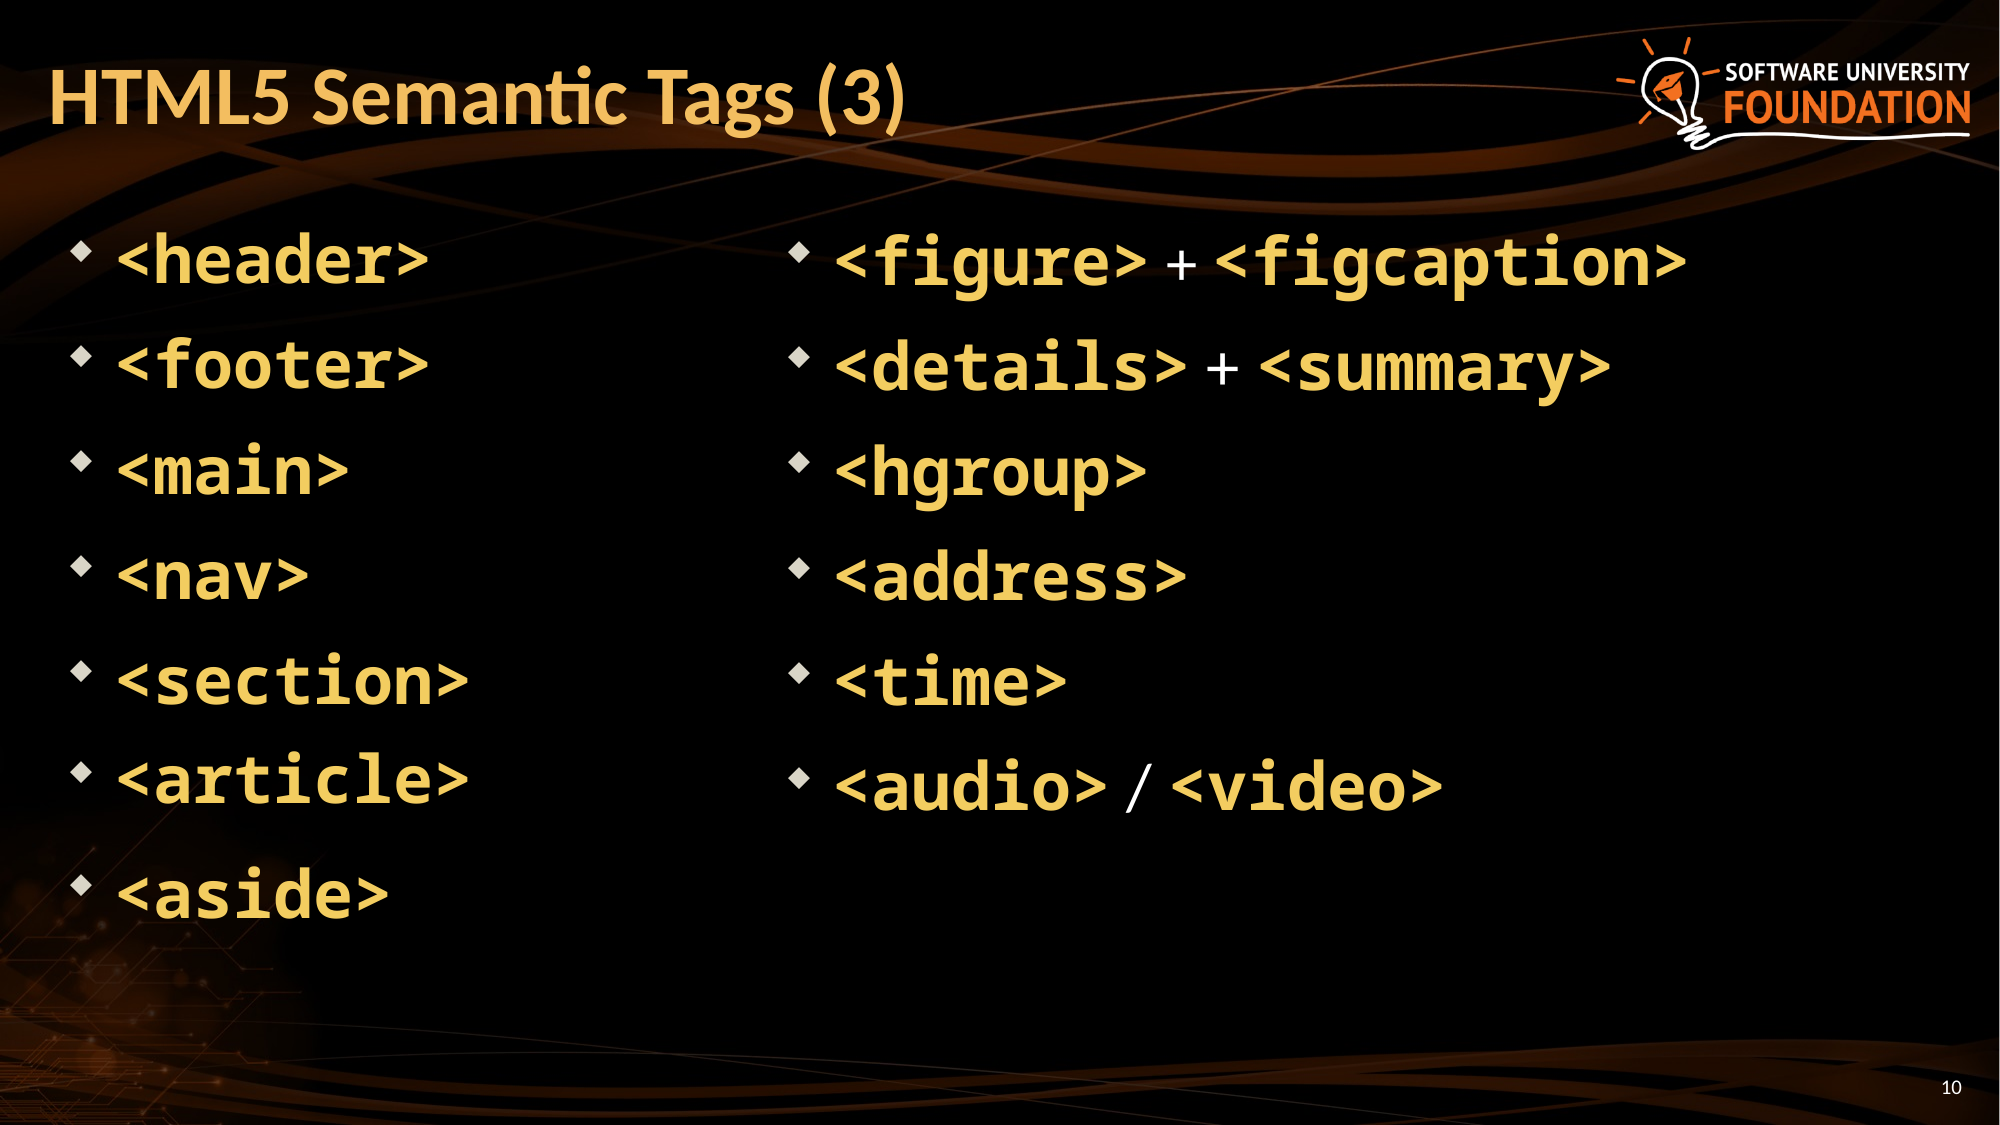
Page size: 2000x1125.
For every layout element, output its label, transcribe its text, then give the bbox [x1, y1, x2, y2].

text_box <figure> + <figcaption> <details> + <summary> <hgroup> <address> <time> <audio> / <video> [767, 212, 1925, 900]
title HTML5 Semantic Tags (3) [30, 6, 1602, 189]
list <header> <footer> <main> <nav> <section> <article> <aside> [49, 211, 919, 975]
picture [0, 0, 2000, 1125]
slide_number 10 [1897, 1070, 1968, 1103]
